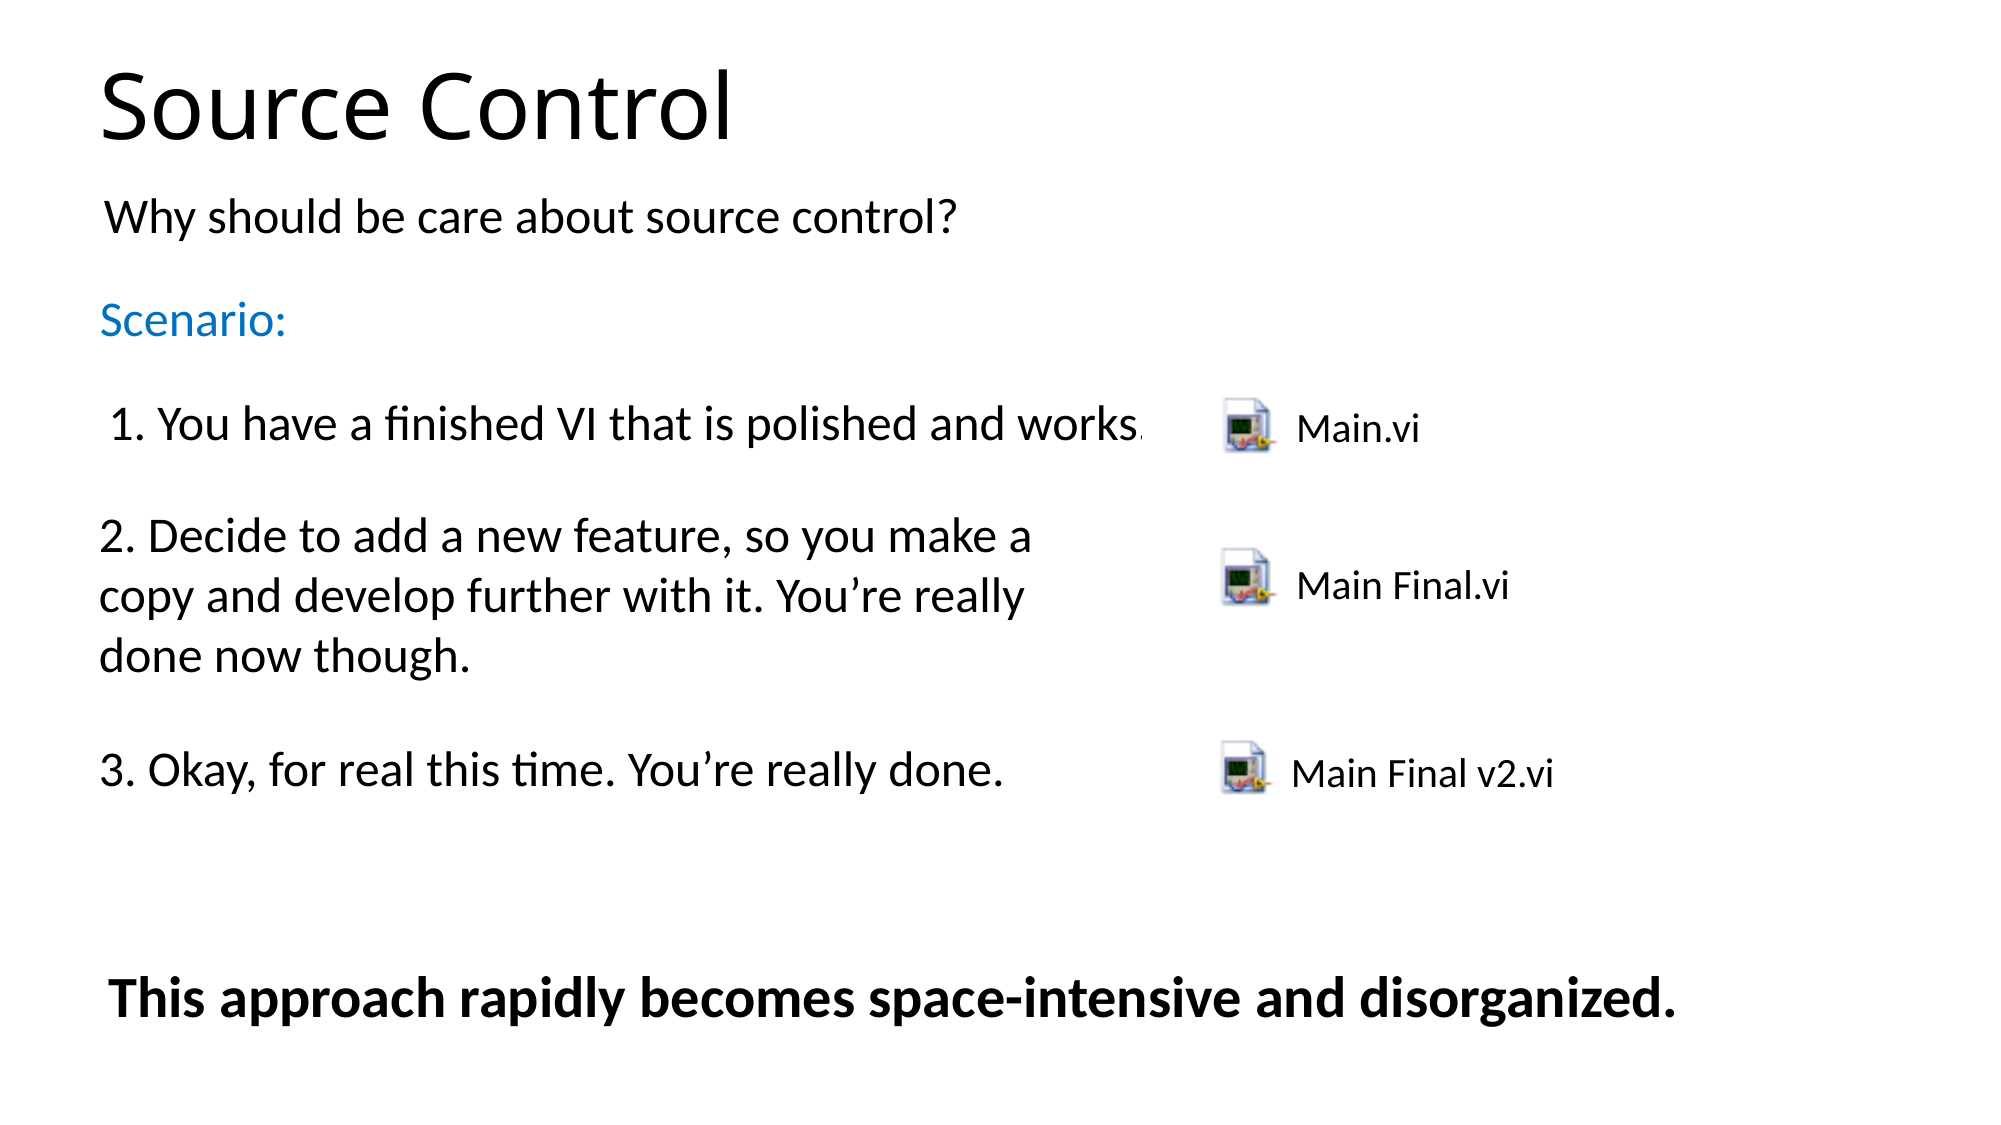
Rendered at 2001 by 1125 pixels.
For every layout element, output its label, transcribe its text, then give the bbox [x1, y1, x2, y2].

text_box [1186, 521, 1997, 667]
text_box Why should be care about source control? [88, 176, 975, 251]
text_box 2. Decide to add a new feature, so you make a copy and develop further with it. You’re really done now though. [84, 495, 1123, 690]
text_box 1. You have a finished VI that is polished and works. [93, 382, 1142, 458]
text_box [1186, 704, 2000, 839]
text_box 3. Okay, for real this time. You’re really done. [84, 728, 1163, 804]
text_box Scenario: [85, 279, 304, 355]
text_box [1142, 353, 1997, 511]
text_box This approach rapidly becomes space-intensive and disorganized. [94, 951, 1694, 1037]
title Source Control [99, 60, 1900, 160]
